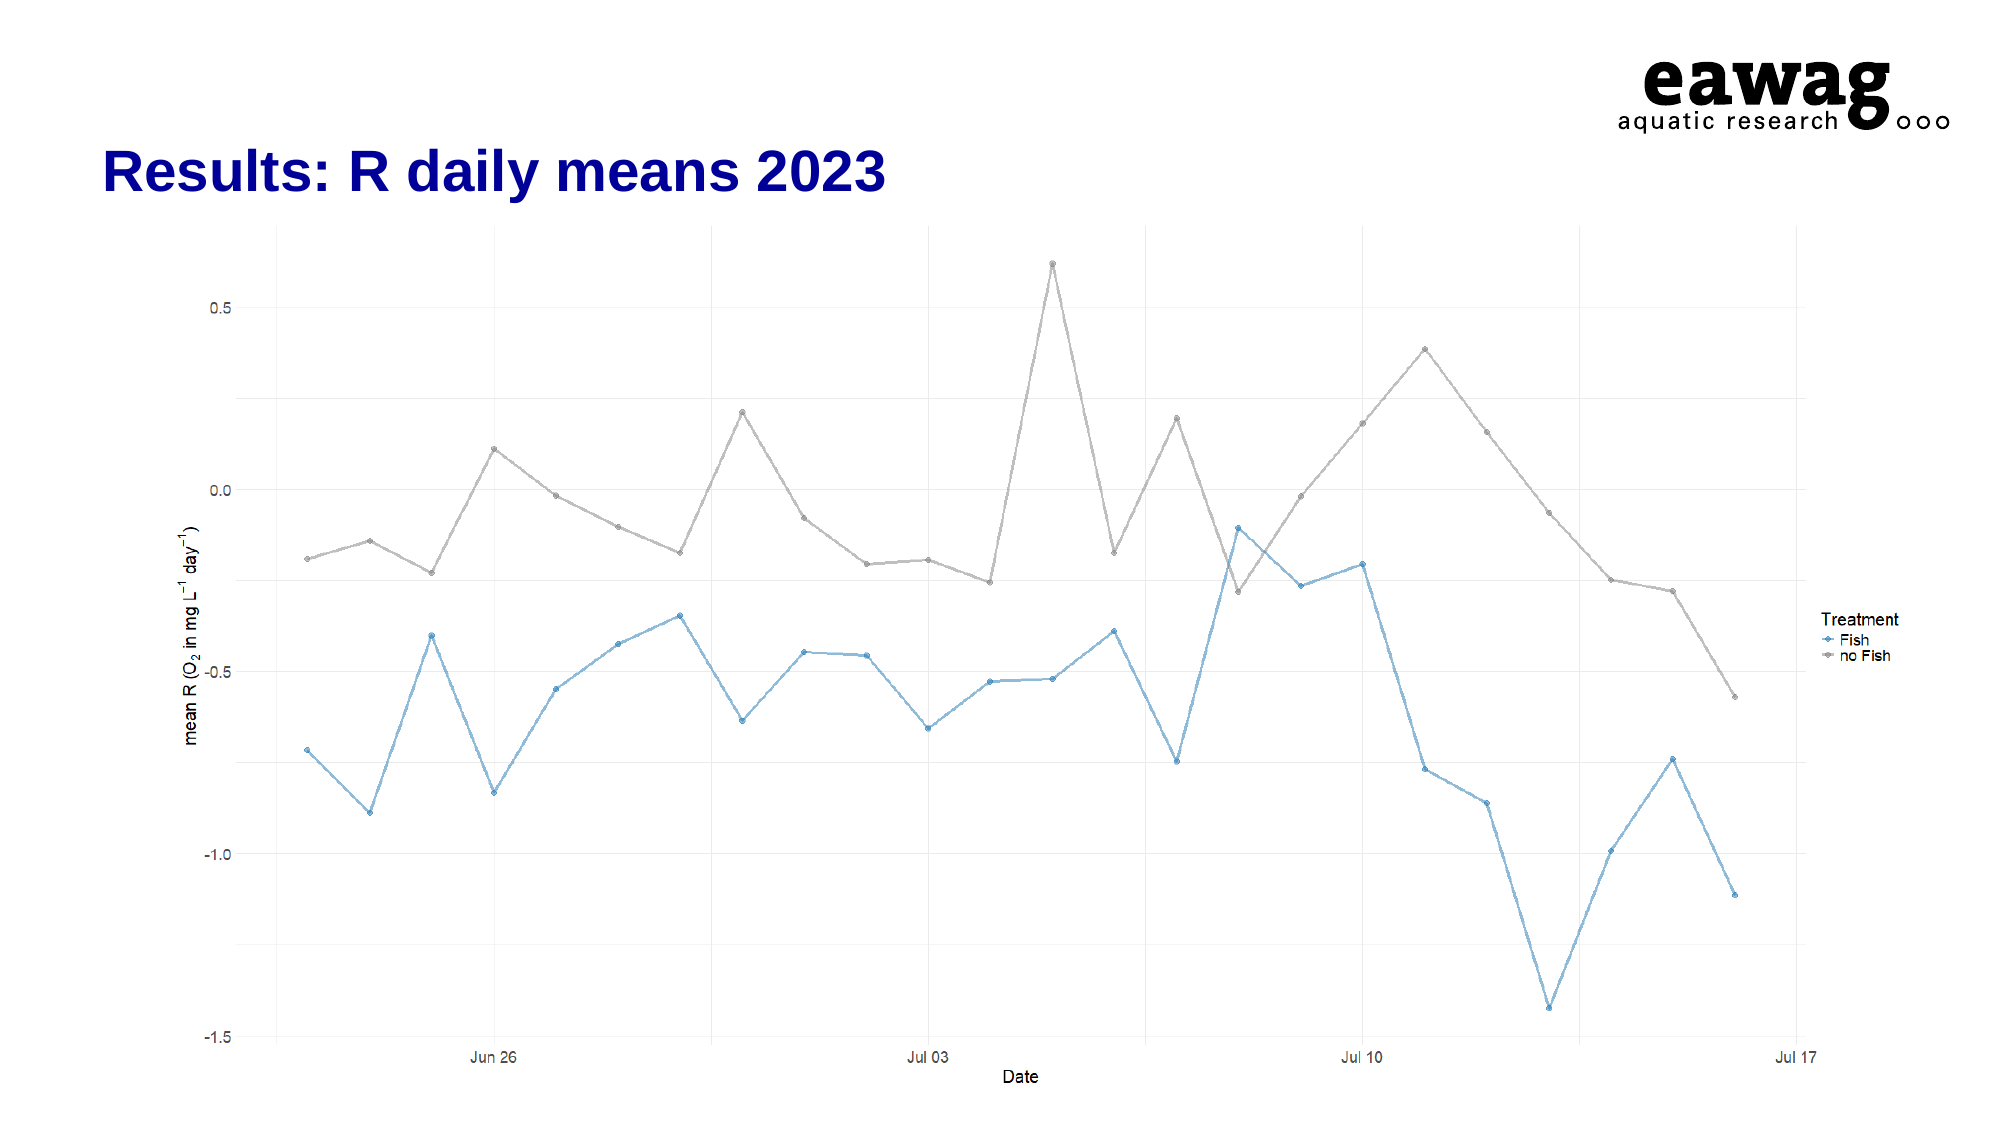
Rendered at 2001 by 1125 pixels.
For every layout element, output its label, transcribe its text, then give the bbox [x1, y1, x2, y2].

picture [171, 221, 1908, 1090]
title Results: R daily means 2023 [102, 141, 1945, 207]
